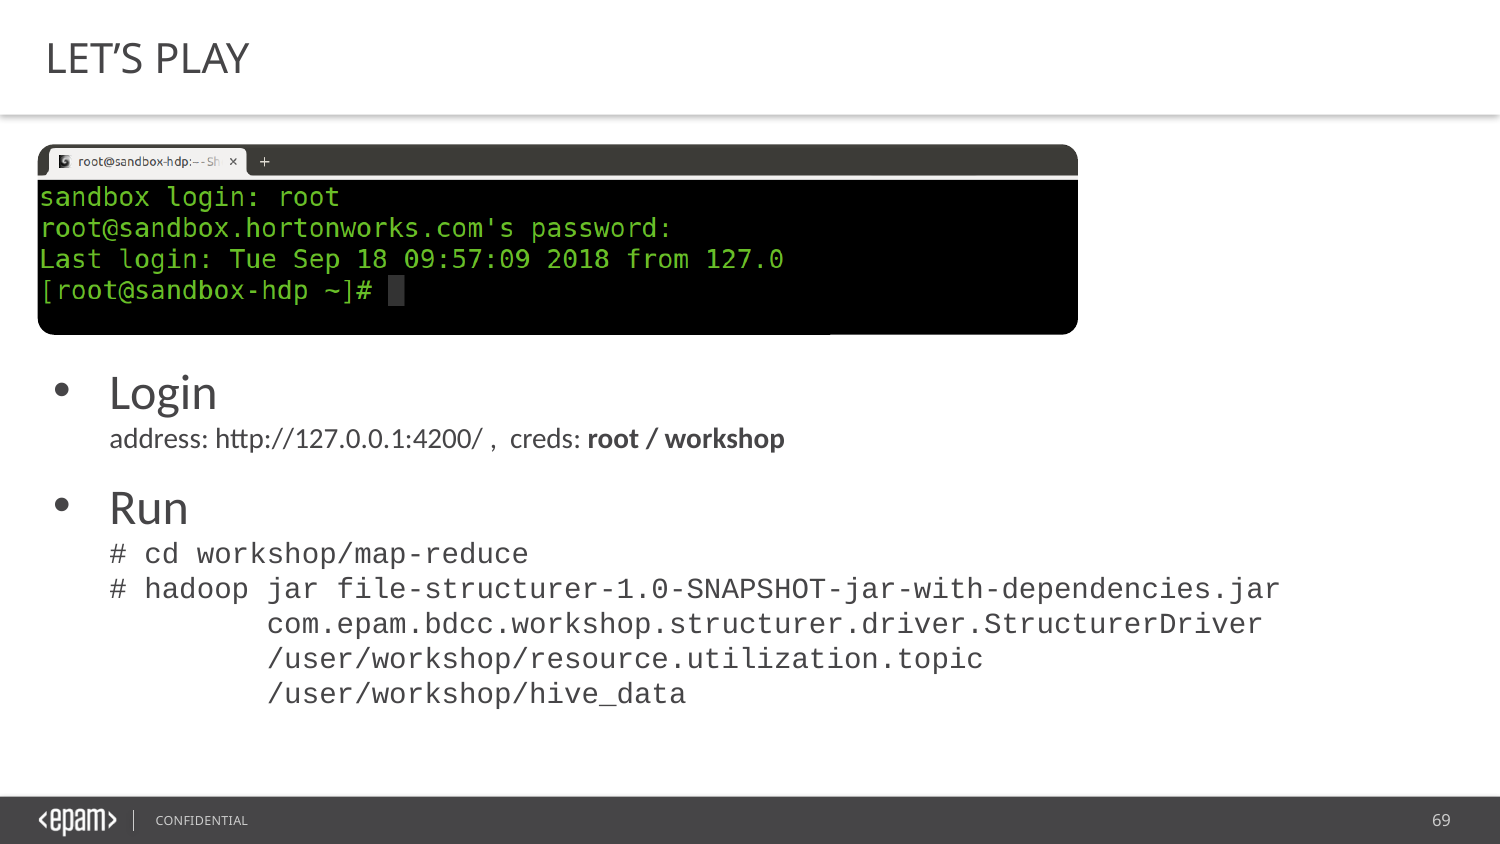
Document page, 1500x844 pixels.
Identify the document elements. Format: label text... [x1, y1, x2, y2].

picture [38, 808, 117, 837]
text_box Login address: http://127.0.0.1:4200/ , creds: root / workshop Run # cd workshop/map-reduce # hadoop jar file-structurer-1.0-SNAPSHOT-jar-with-dependencies.jar com.epam.bdcc.workshop.structurer.driver.StructurerDriver /user/workshop/resource.utilization.topic /user/workshop/hive_data [38, 351, 1488, 752]
list Let’s Play [0, 0, 1500, 115]
picture [37, 144, 1079, 335]
